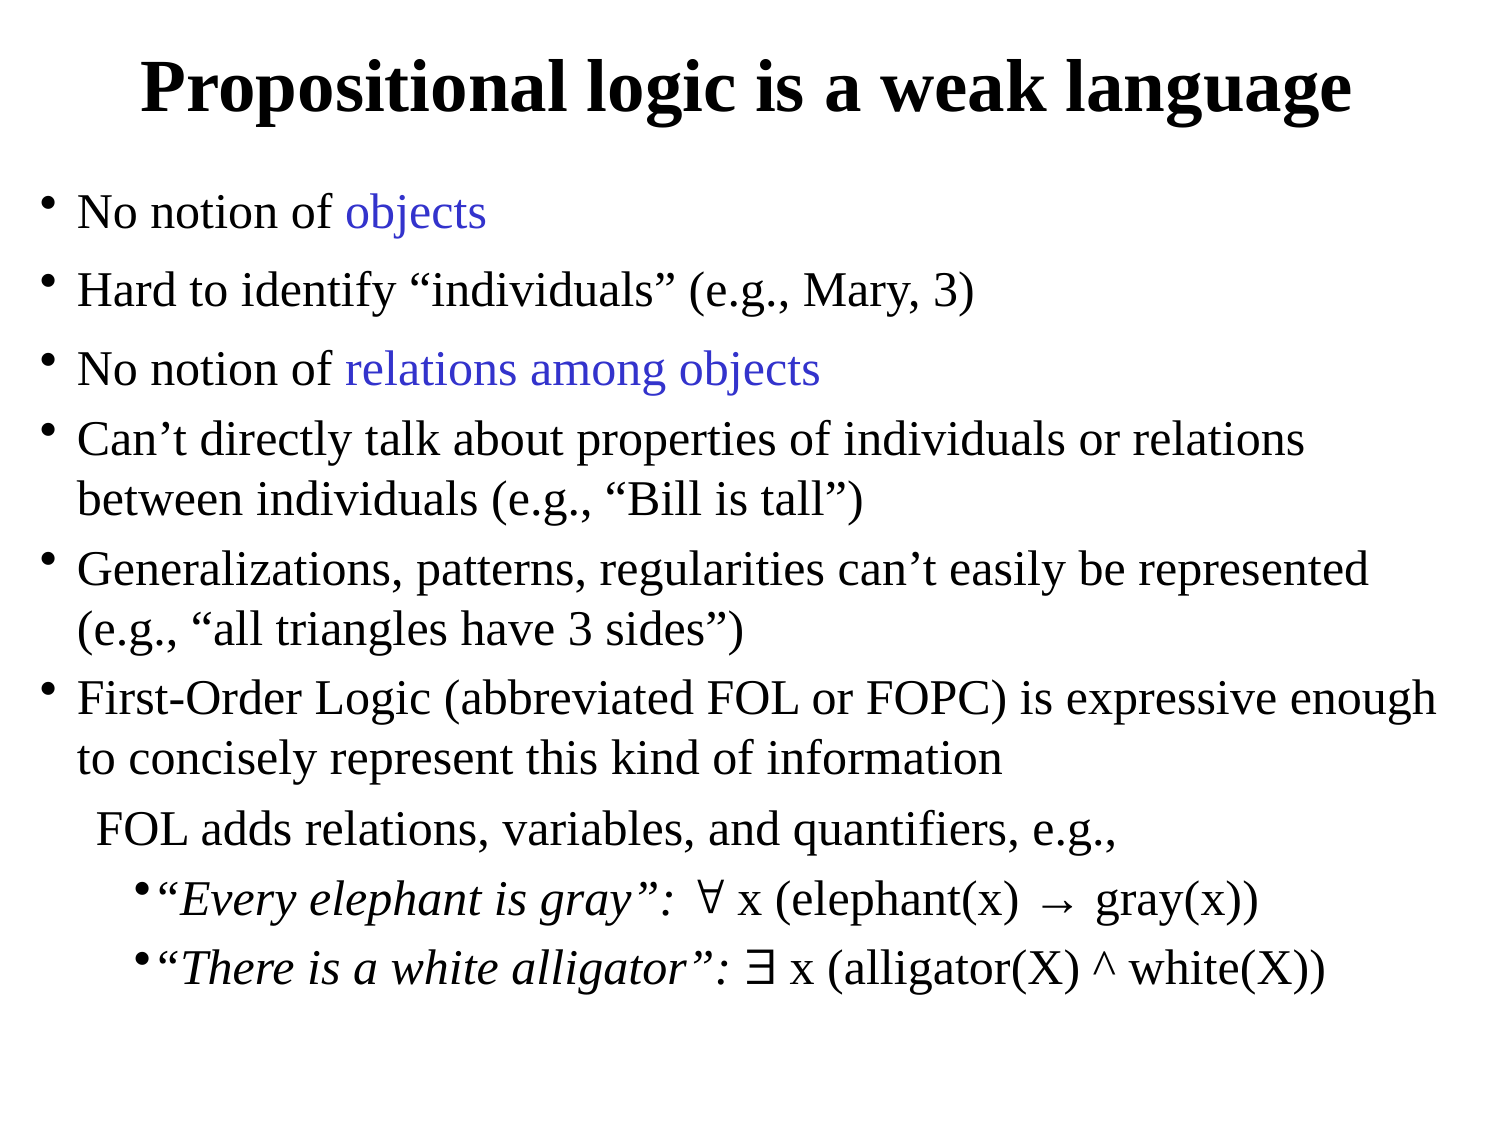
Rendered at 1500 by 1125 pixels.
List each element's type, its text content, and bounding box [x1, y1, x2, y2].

list No notion of objects Hard to identify “individuals” (e.g., Mary, 3) No notion of relations among objects Can’t directly talk about properties of individuals or relations between individuals (e.g., “Bill is tall”) Generalizations, patterns, regularities can’t easily be represented (e.g., “all triangles have 3 sides”) First-Order Logic (abbreviated FOL or FOPC) is expressive enough to concisely represent this kind of information FOL adds relations, variables, and quantifiers, e.g., “Every elephant is gray”:  x (elephant(x) → gray(x)) “There is a white alligator”:  x (alligator(X) ^ white(X)) [24, 162, 1475, 1075]
title Propositional logic is a weak language [109, 37, 1385, 125]
